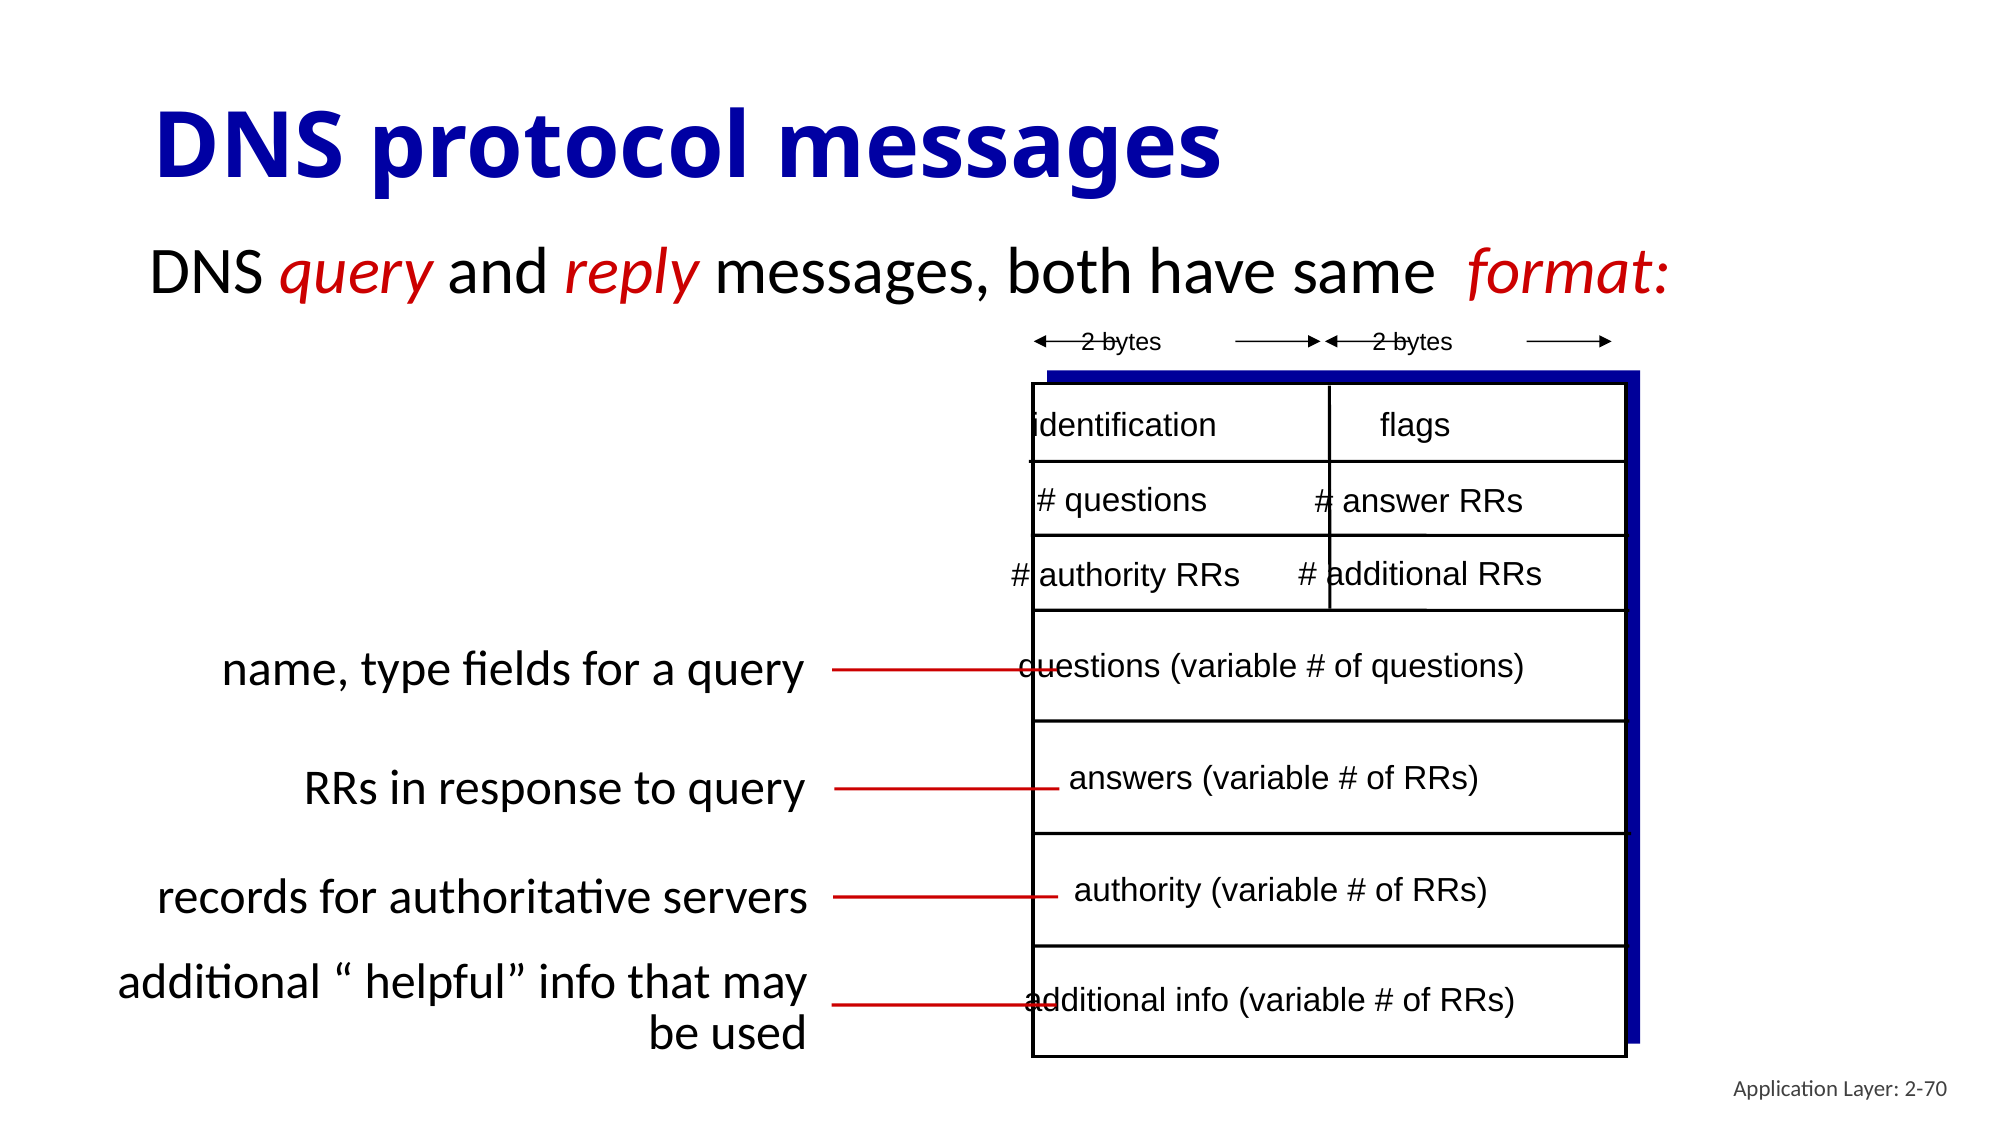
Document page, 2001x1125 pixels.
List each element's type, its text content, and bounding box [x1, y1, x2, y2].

text_box additional “ helpful” info that may be used [65, 950, 823, 1068]
text_box name, type fields for a query [168, 637, 820, 704]
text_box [1324, 317, 1612, 363]
text_box records for authoritative servers [35, 865, 824, 932]
text_box DNS query and reply messages, both have same format: [113, 228, 1819, 313]
text_box RRs in response to query [163, 756, 821, 822]
title DNS protocol messages [137, 74, 1863, 221]
slide_number Application Layer: 2- [1512, 1056, 1963, 1117]
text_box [1028, 370, 1641, 1057]
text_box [1033, 317, 1321, 363]
